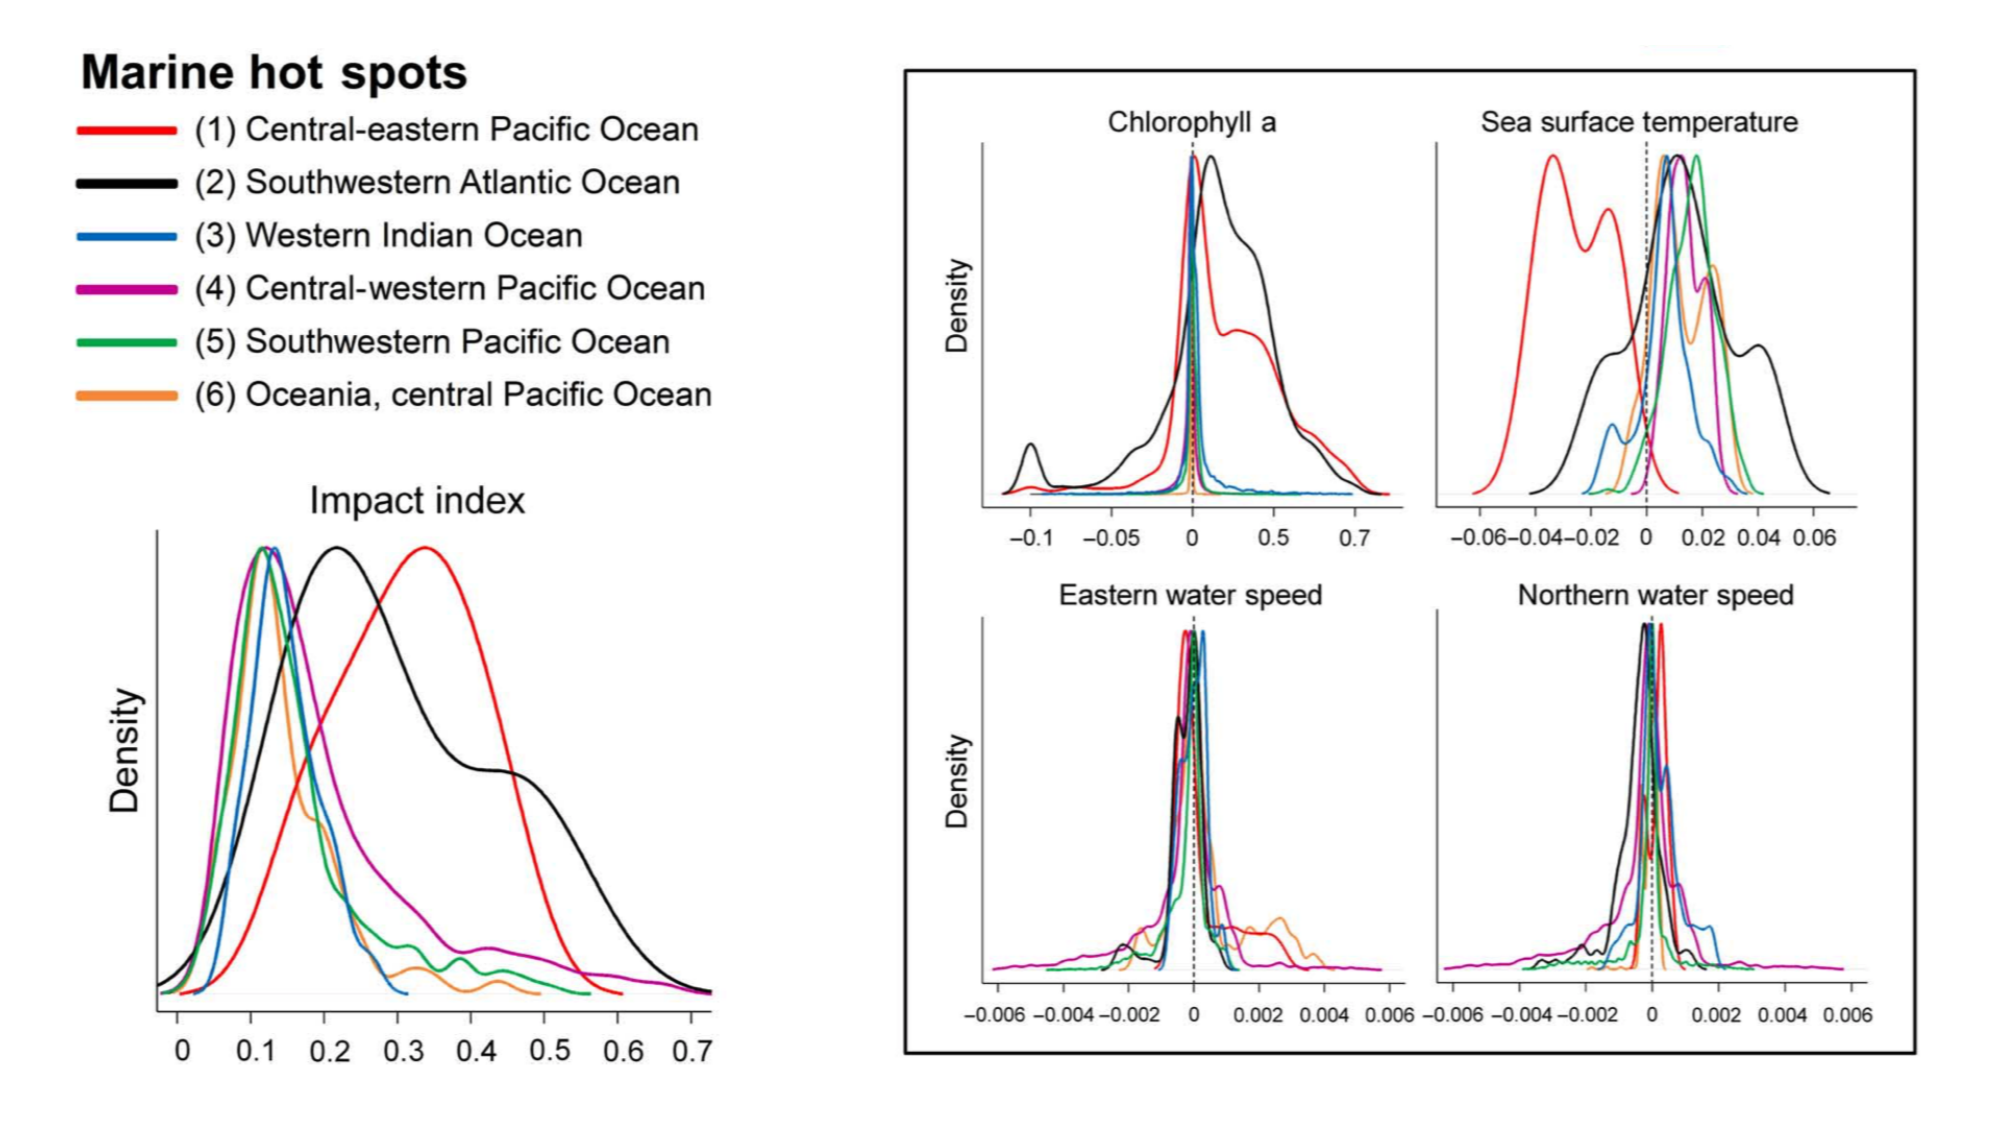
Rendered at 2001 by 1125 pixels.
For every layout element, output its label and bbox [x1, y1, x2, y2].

picture [63, 45, 1937, 1080]
